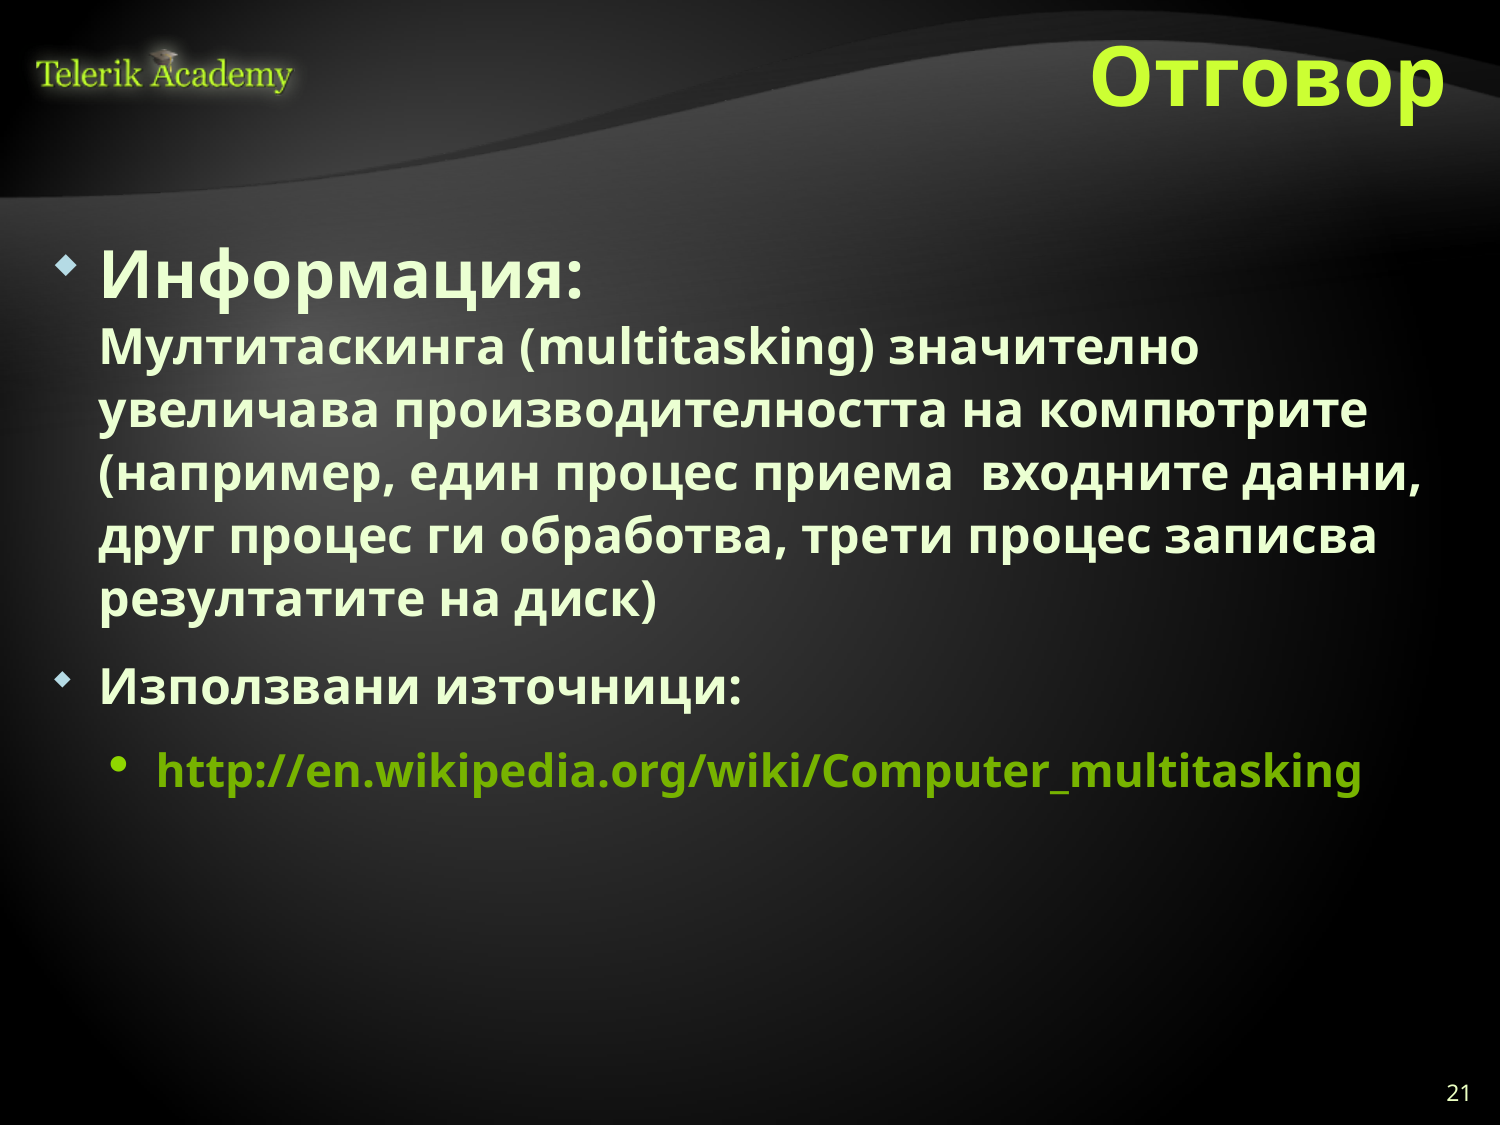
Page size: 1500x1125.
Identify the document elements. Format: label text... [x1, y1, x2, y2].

slide_number 21 [1412, 1074, 1488, 1113]
list Информация: Мултитаскинга (multitasking) значително увеличава производителността на компютрите (например, един процес приема входните данни, друг процес ги обработва, трети процес записва резултатите на диск) Използвани източници: http://en.wikipedia.org/wiki/Computer_multitasking [37, 149, 1463, 1100]
picture [0, 0, 1500, 1125]
title Отговор [300, 12, 1463, 149]
